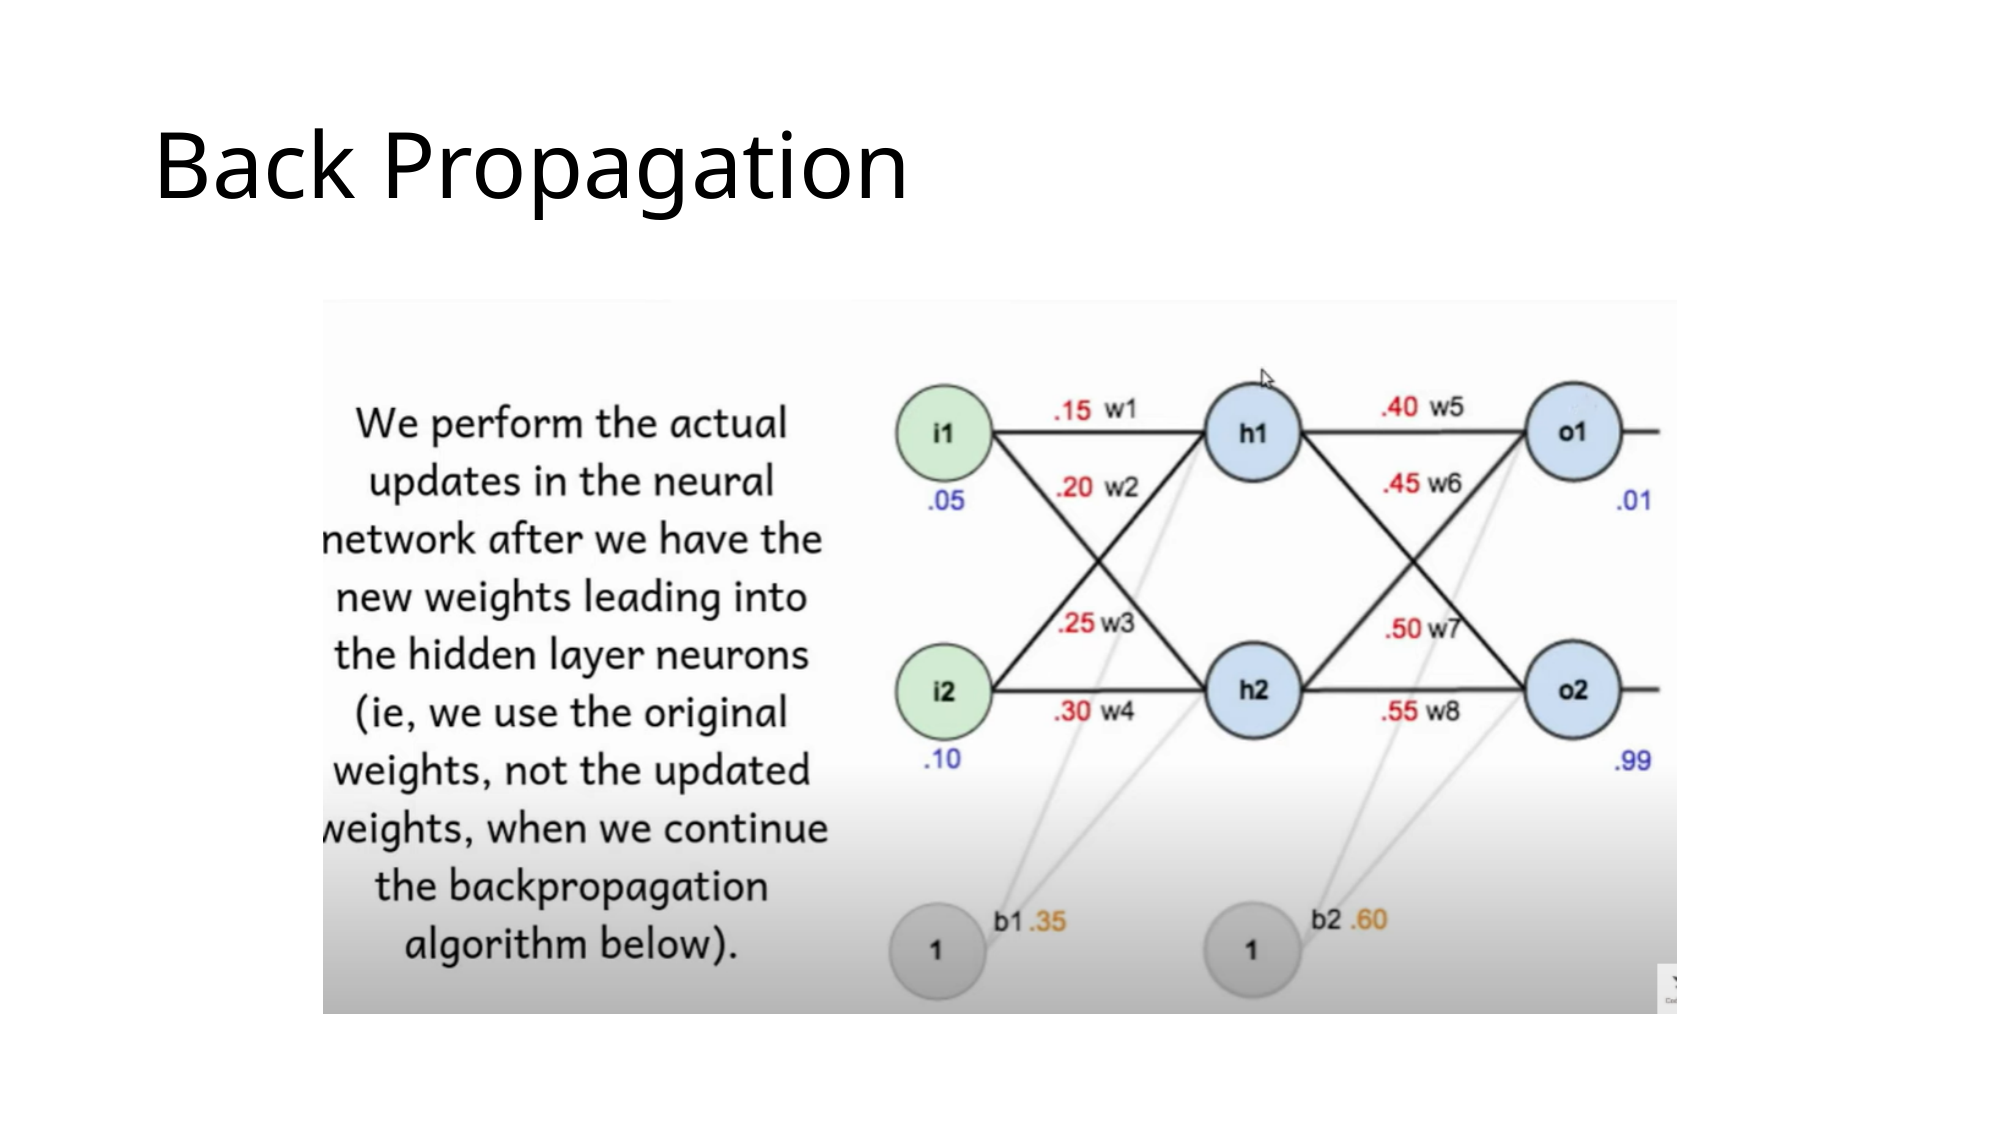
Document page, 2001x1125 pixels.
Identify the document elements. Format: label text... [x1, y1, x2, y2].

title Back Propagation [137, 59, 1863, 278]
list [323, 299, 1677, 1014]
